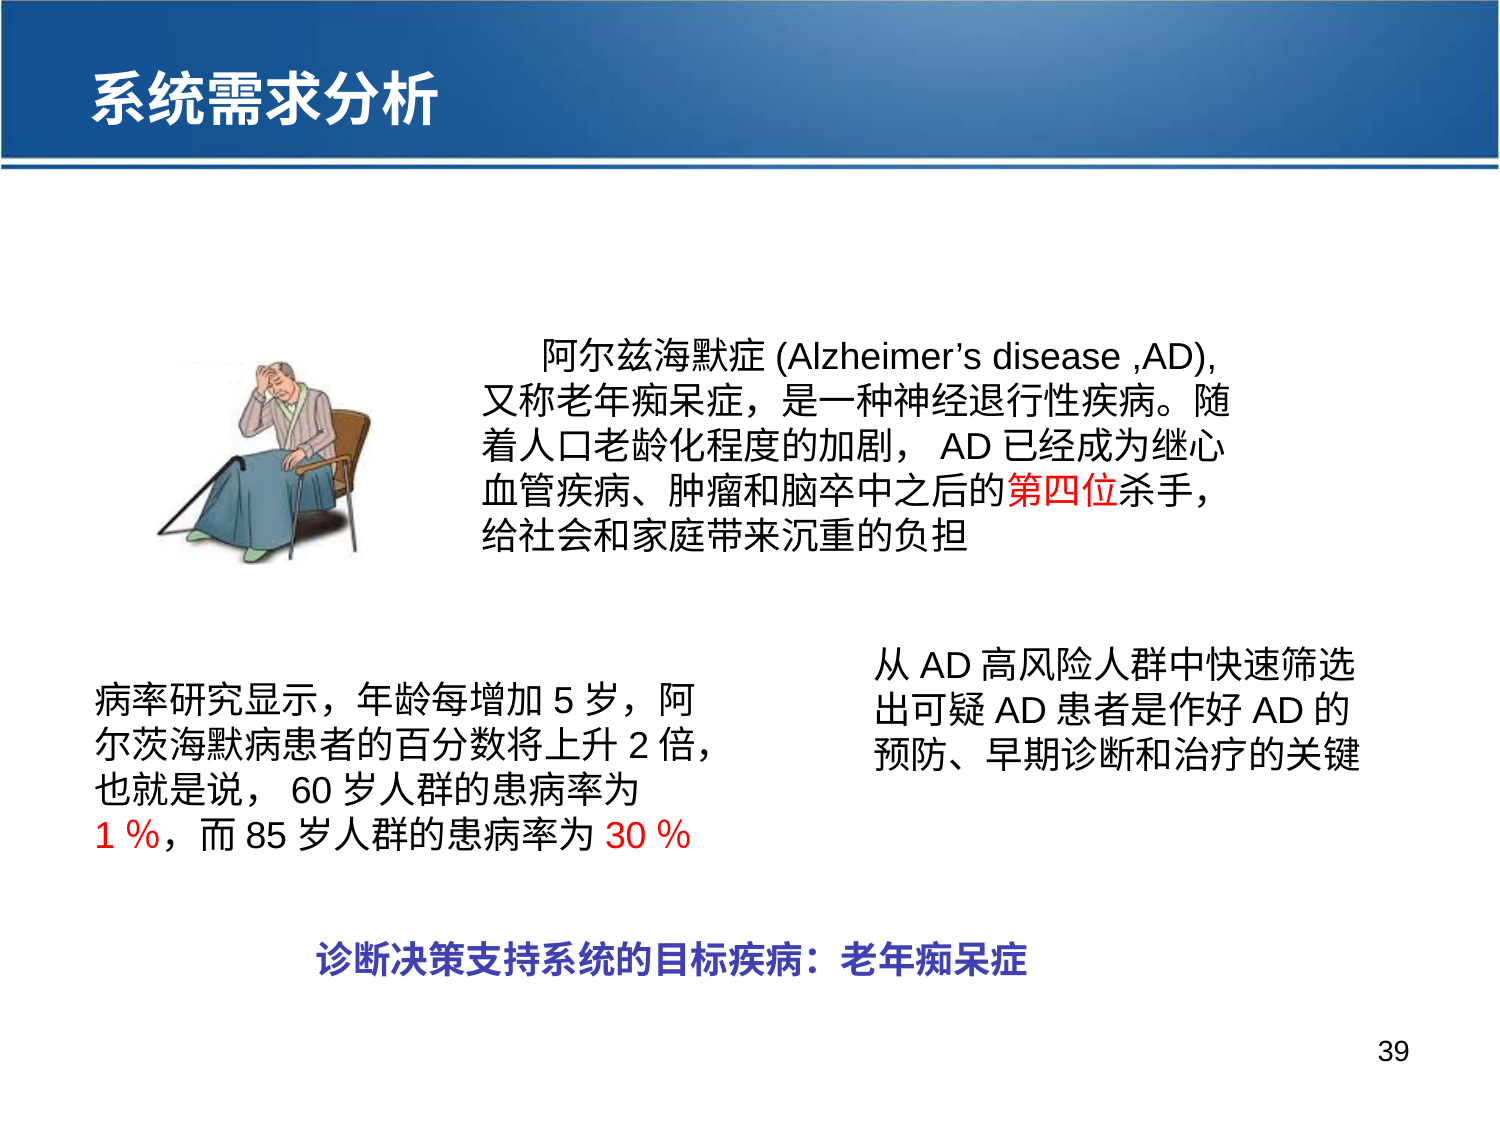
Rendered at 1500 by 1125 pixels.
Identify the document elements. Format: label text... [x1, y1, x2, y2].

text_box 系统需求分析 [74, 54, 1425, 151]
slide_number 39 [1074, 1024, 1426, 1103]
text_box 从AD高风险人群中快速筛选出可疑AD患者是作好AD的预防、早期诊断和治疗的关键 [858, 633, 1384, 784]
picture [0, 0, 1500, 1125]
text_box 诊断决策支持系统的目标疾病：老年痴呆症 [301, 928, 1081, 989]
text_box 病率研究显示，年龄每增加5岁，阿尔茨海默病患者的百分数将上升2倍，也就是说，60岁人群的患病率为1％，而85岁人群的患病率为30％ [79, 668, 718, 864]
text_box 阿尔兹海默症(Alzheimer’s disease ,AD),又称老年痴呆症，是一种神经退行性疾病。随着人口老龄化程度的加剧，AD已经成为继心血管疾病、肿瘤和脑卒中之后的第四位杀手，给社会和家庭带来沉重的负担 [466, 325, 1258, 565]
